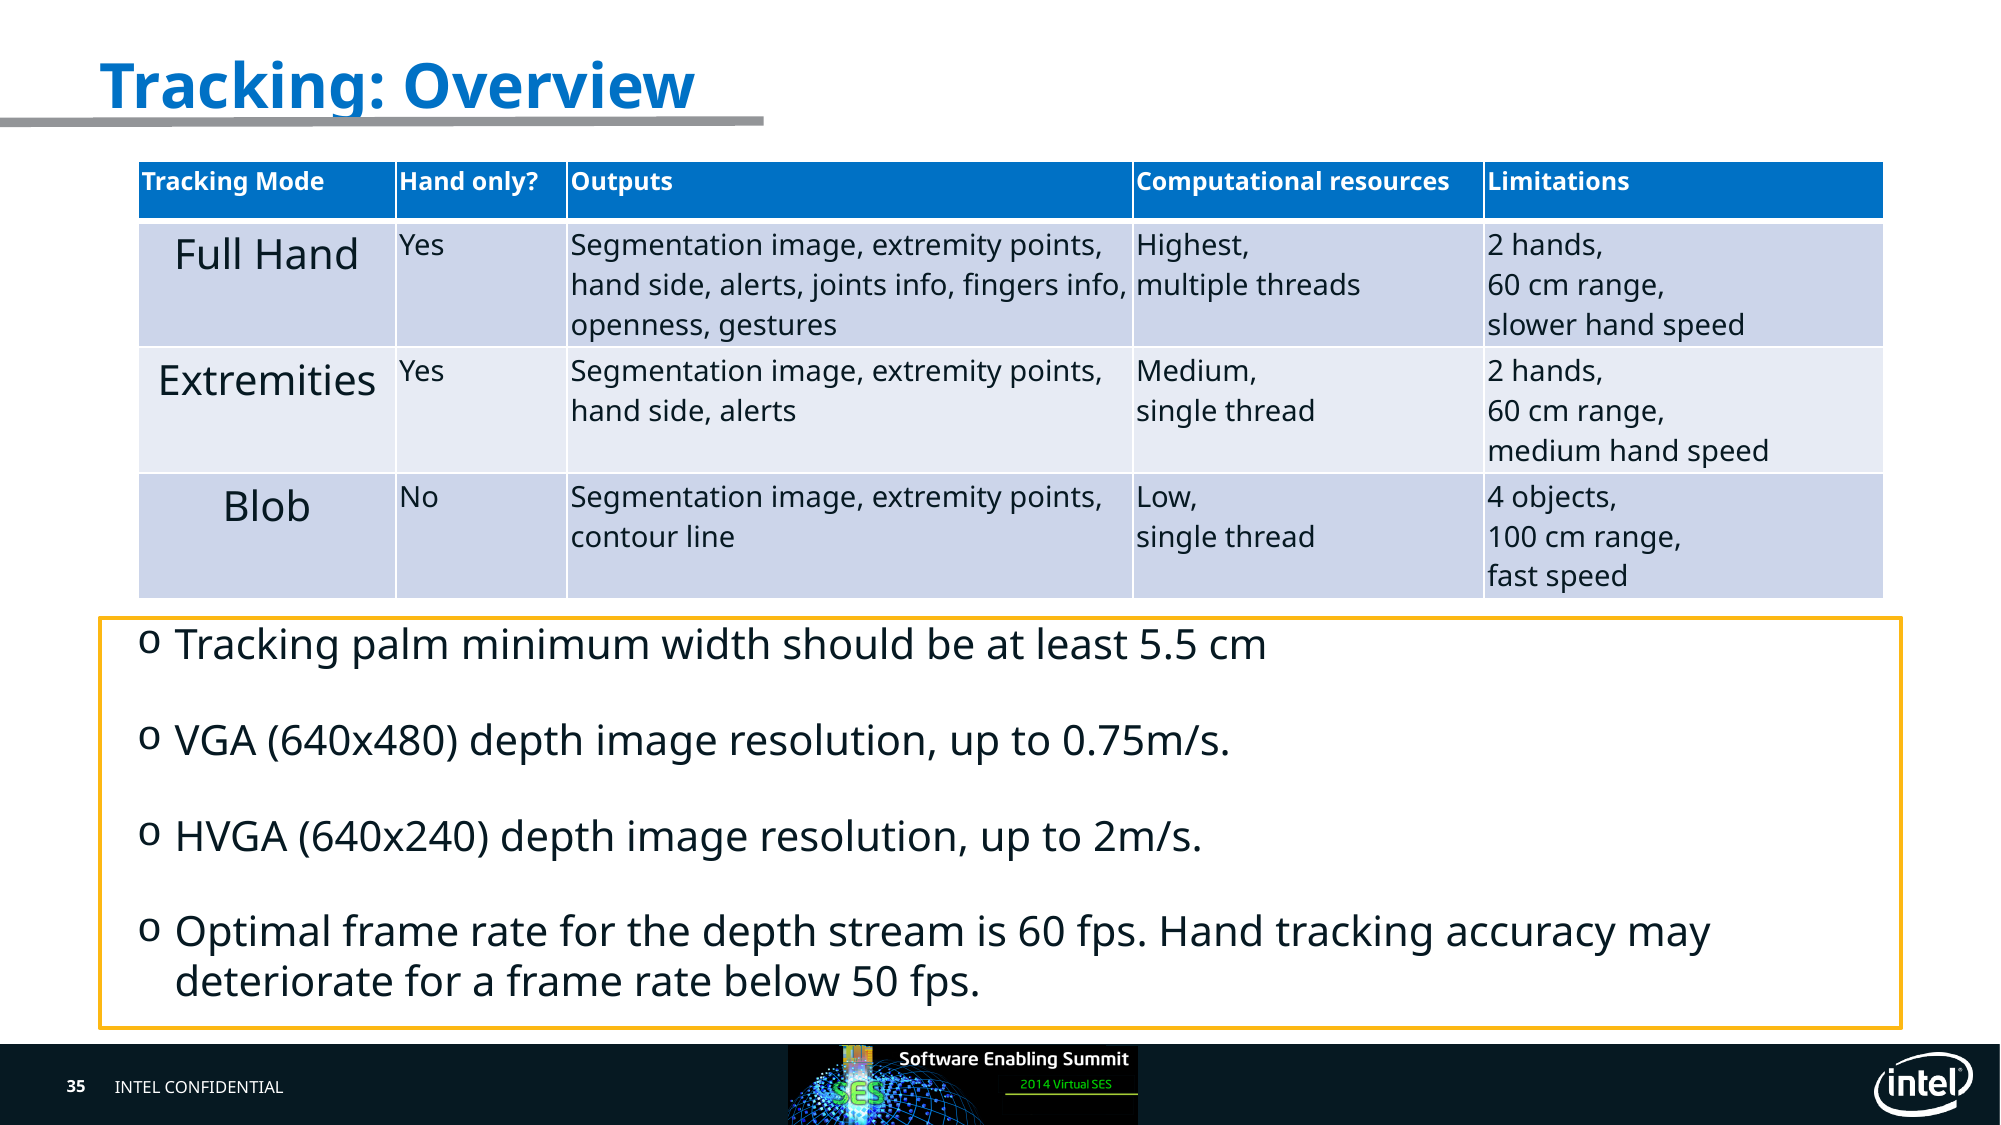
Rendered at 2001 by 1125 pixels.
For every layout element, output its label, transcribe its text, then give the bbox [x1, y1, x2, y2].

table_cell Low, single thread [1134, 474, 1483, 598]
table_cell No [397, 474, 566, 598]
table_cell Full Hand [139, 224, 395, 346]
picture [788, 1045, 1138, 1125]
table_cell Blob [139, 474, 395, 598]
table_header Outputs [568, 162, 1132, 218]
list Tracking palm minimum width should be at least 5.5 cm VGA (640x480) depth image resolution, up to 0.75m/s. HVGA (640x240) depth image resolution, up to 2m/s. Optimal frame rate for the depth stream is 60 fps. Hand tracking accuracy may deteriorate for a frame rate below 50 fps. [98, 616, 1903, 1030]
table_cell Yes [397, 224, 566, 346]
slide_number 35 [0, 1069, 101, 1106]
table_cell Segmentation image, extremity points, hand side, alerts [568, 348, 1132, 472]
table_cell Extremities [139, 348, 395, 472]
table_header Hand only? [397, 162, 566, 218]
table_header Tracking Mode [139, 162, 395, 218]
table_header Limitations [1485, 162, 1883, 218]
table_cell Medium, single thread [1134, 348, 1483, 472]
table_header Computational resources [1134, 162, 1483, 218]
table_cell Highest, multiple threads [1134, 224, 1483, 346]
table_cell 4 objects, 100 cm range, fast speed [1485, 474, 1883, 598]
table_cell Segmentation image, extremity points, hand side, alerts, joints info, fingers info, openness, gestures [568, 224, 1132, 346]
table_cell 2 hands, 60 cm range, slower hand speed [1485, 224, 1883, 346]
table_cell Segmentation image, extremity points, contour line [568, 474, 1132, 598]
table_cell Yes [397, 348, 566, 472]
title Tracking: Overview [99, 67, 1900, 213]
table_cell 2 hands, 60 cm range, medium hand speed [1485, 348, 1883, 472]
picture [1874, 1052, 1973, 1117]
